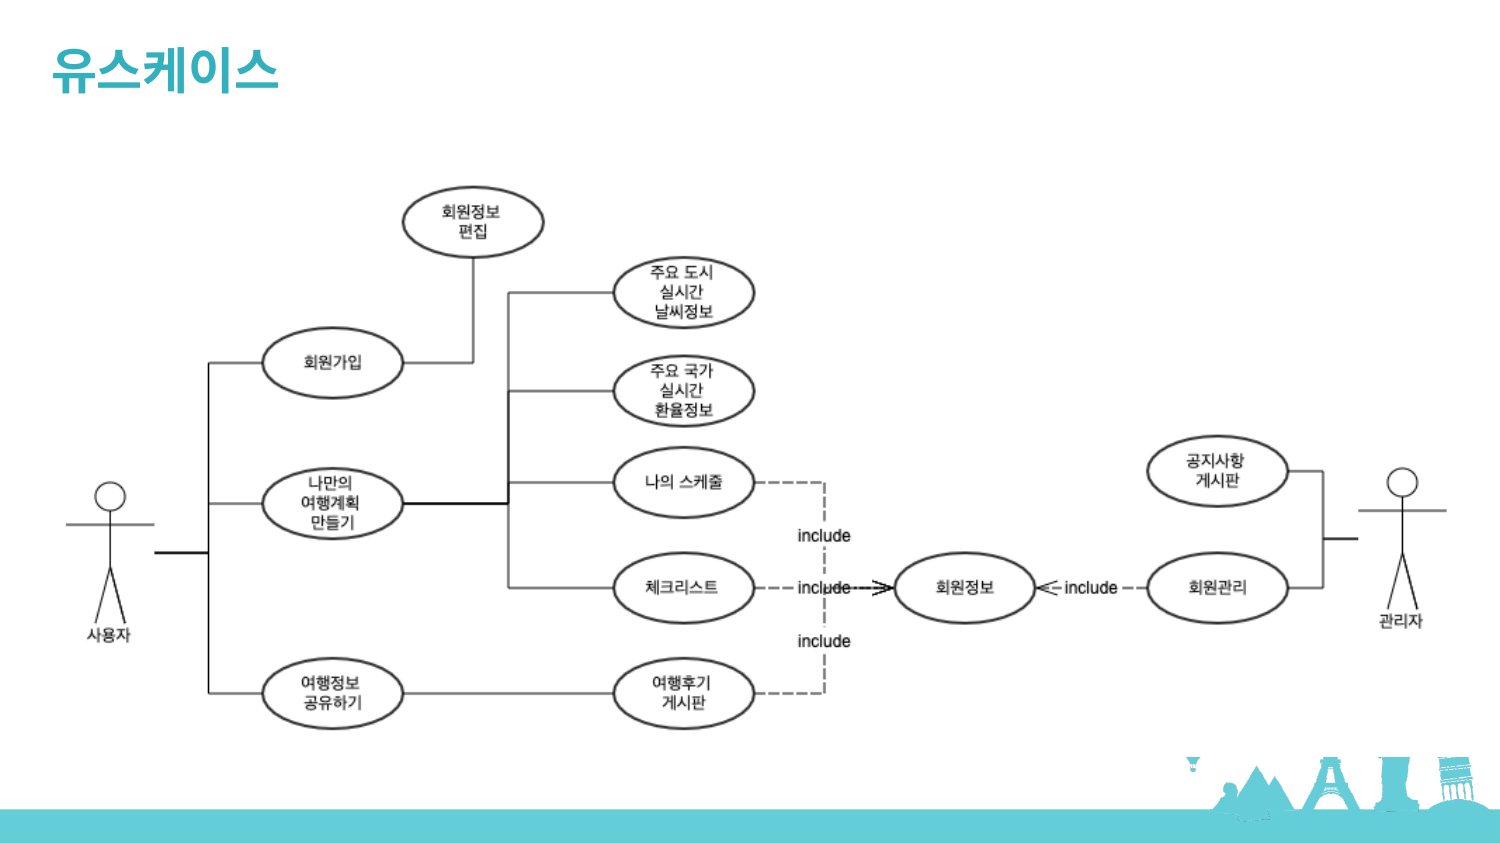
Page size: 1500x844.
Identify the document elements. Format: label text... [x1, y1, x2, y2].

picture [24, 117, 1493, 822]
list 유스케이스 [39, 28, 1464, 116]
